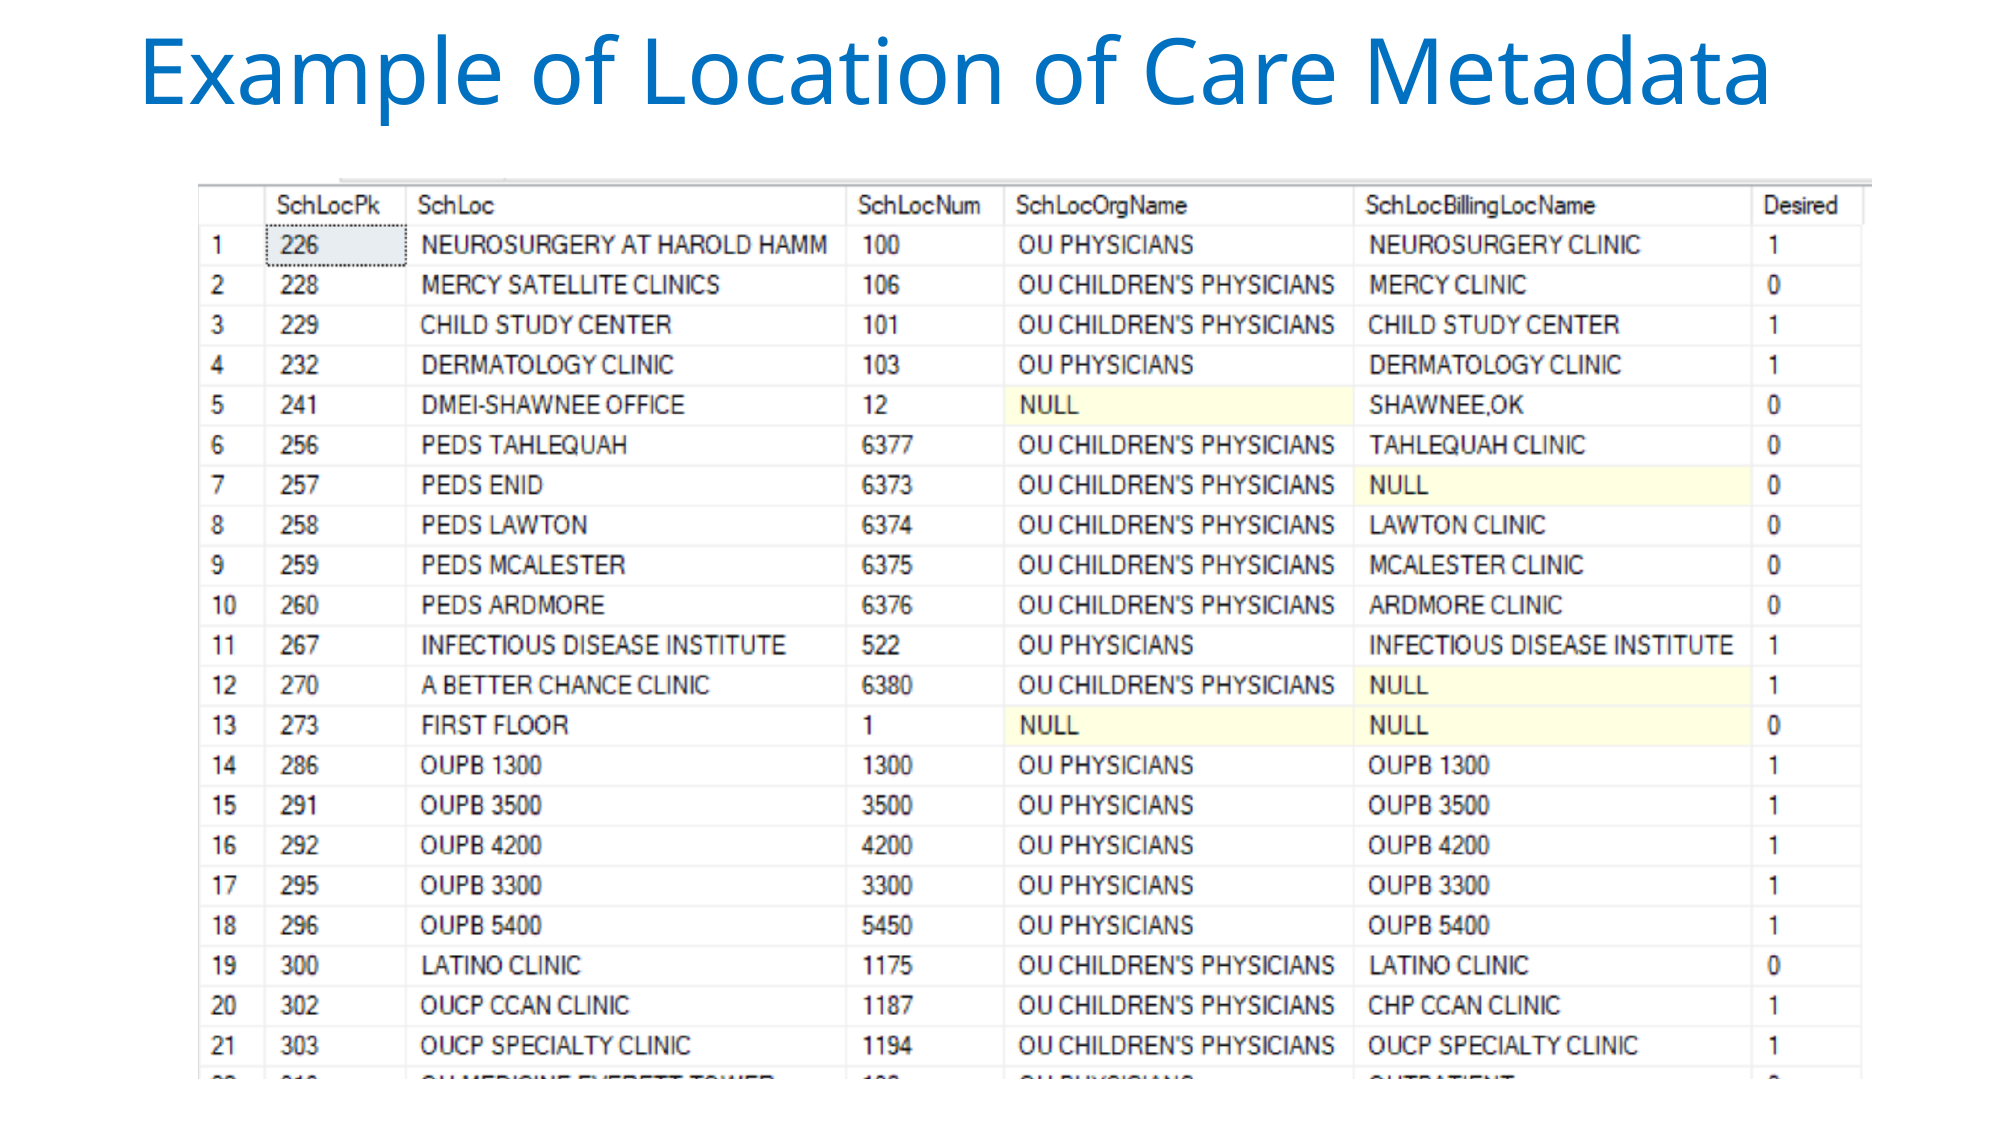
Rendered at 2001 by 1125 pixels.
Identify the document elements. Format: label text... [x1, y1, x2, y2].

text_box Example of Location of Care Metadata [122, 18, 1848, 179]
picture [197, 178, 1872, 1080]
